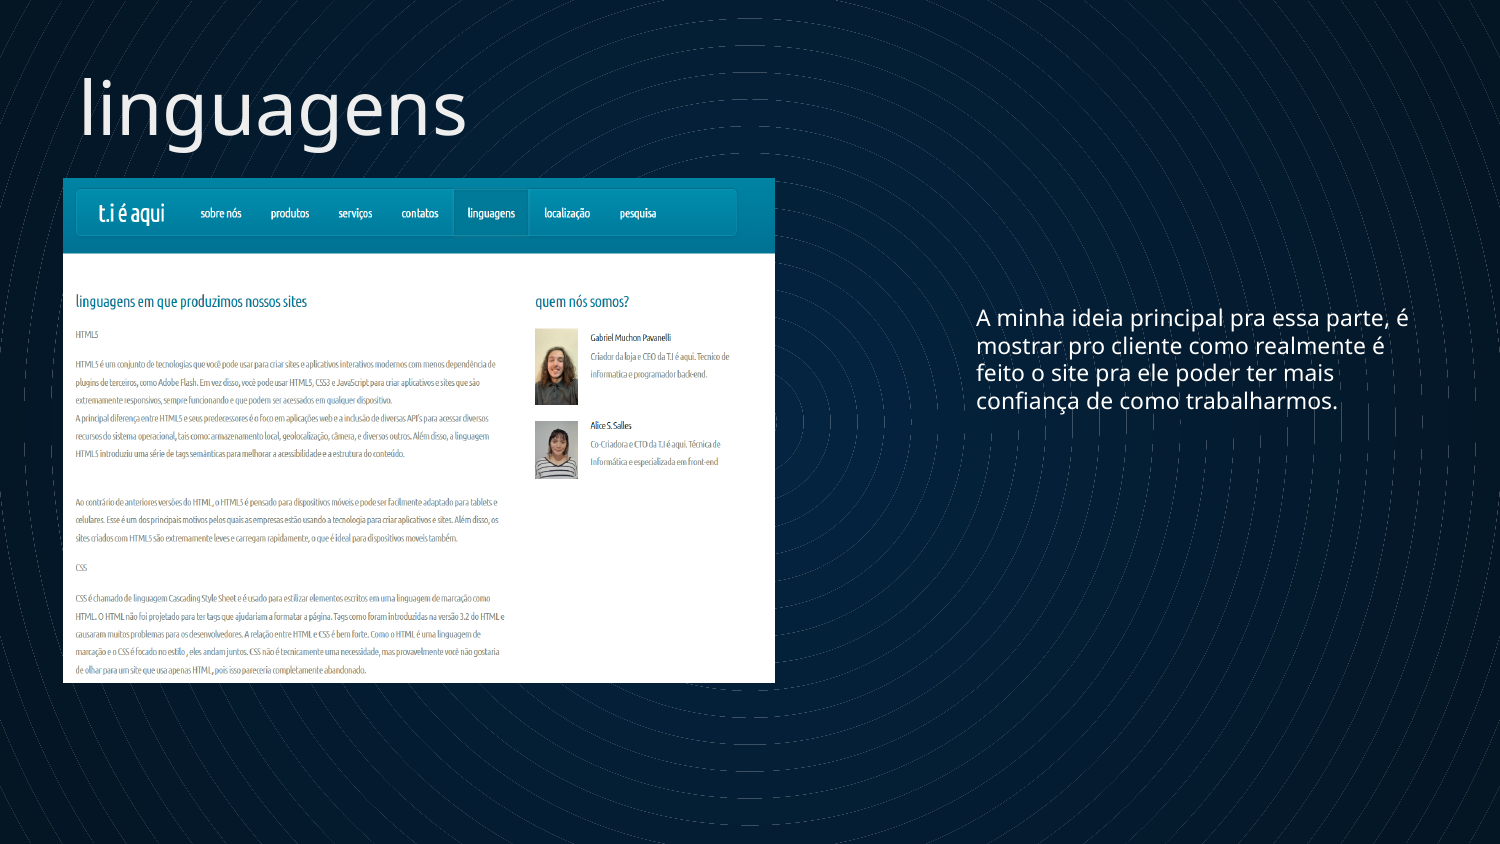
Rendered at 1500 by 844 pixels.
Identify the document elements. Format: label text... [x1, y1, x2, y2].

subtitle A minha ideia principal pra essa parte, é mostrar pro cliente como realmente é feito o site pra ele poder ter mais confiança de como trabalharmos. [885, 289, 1454, 724]
picture [153, 209, 159, 221]
picture [132, 209, 142, 221]
picture [100, 206, 104, 220]
picture [491, 212, 499, 219]
picture [421, 210, 427, 217]
picture [107, 209, 113, 221]
title linguagens [63, 66, 857, 166]
picture [62, 254, 776, 684]
picture [143, 209, 149, 225]
